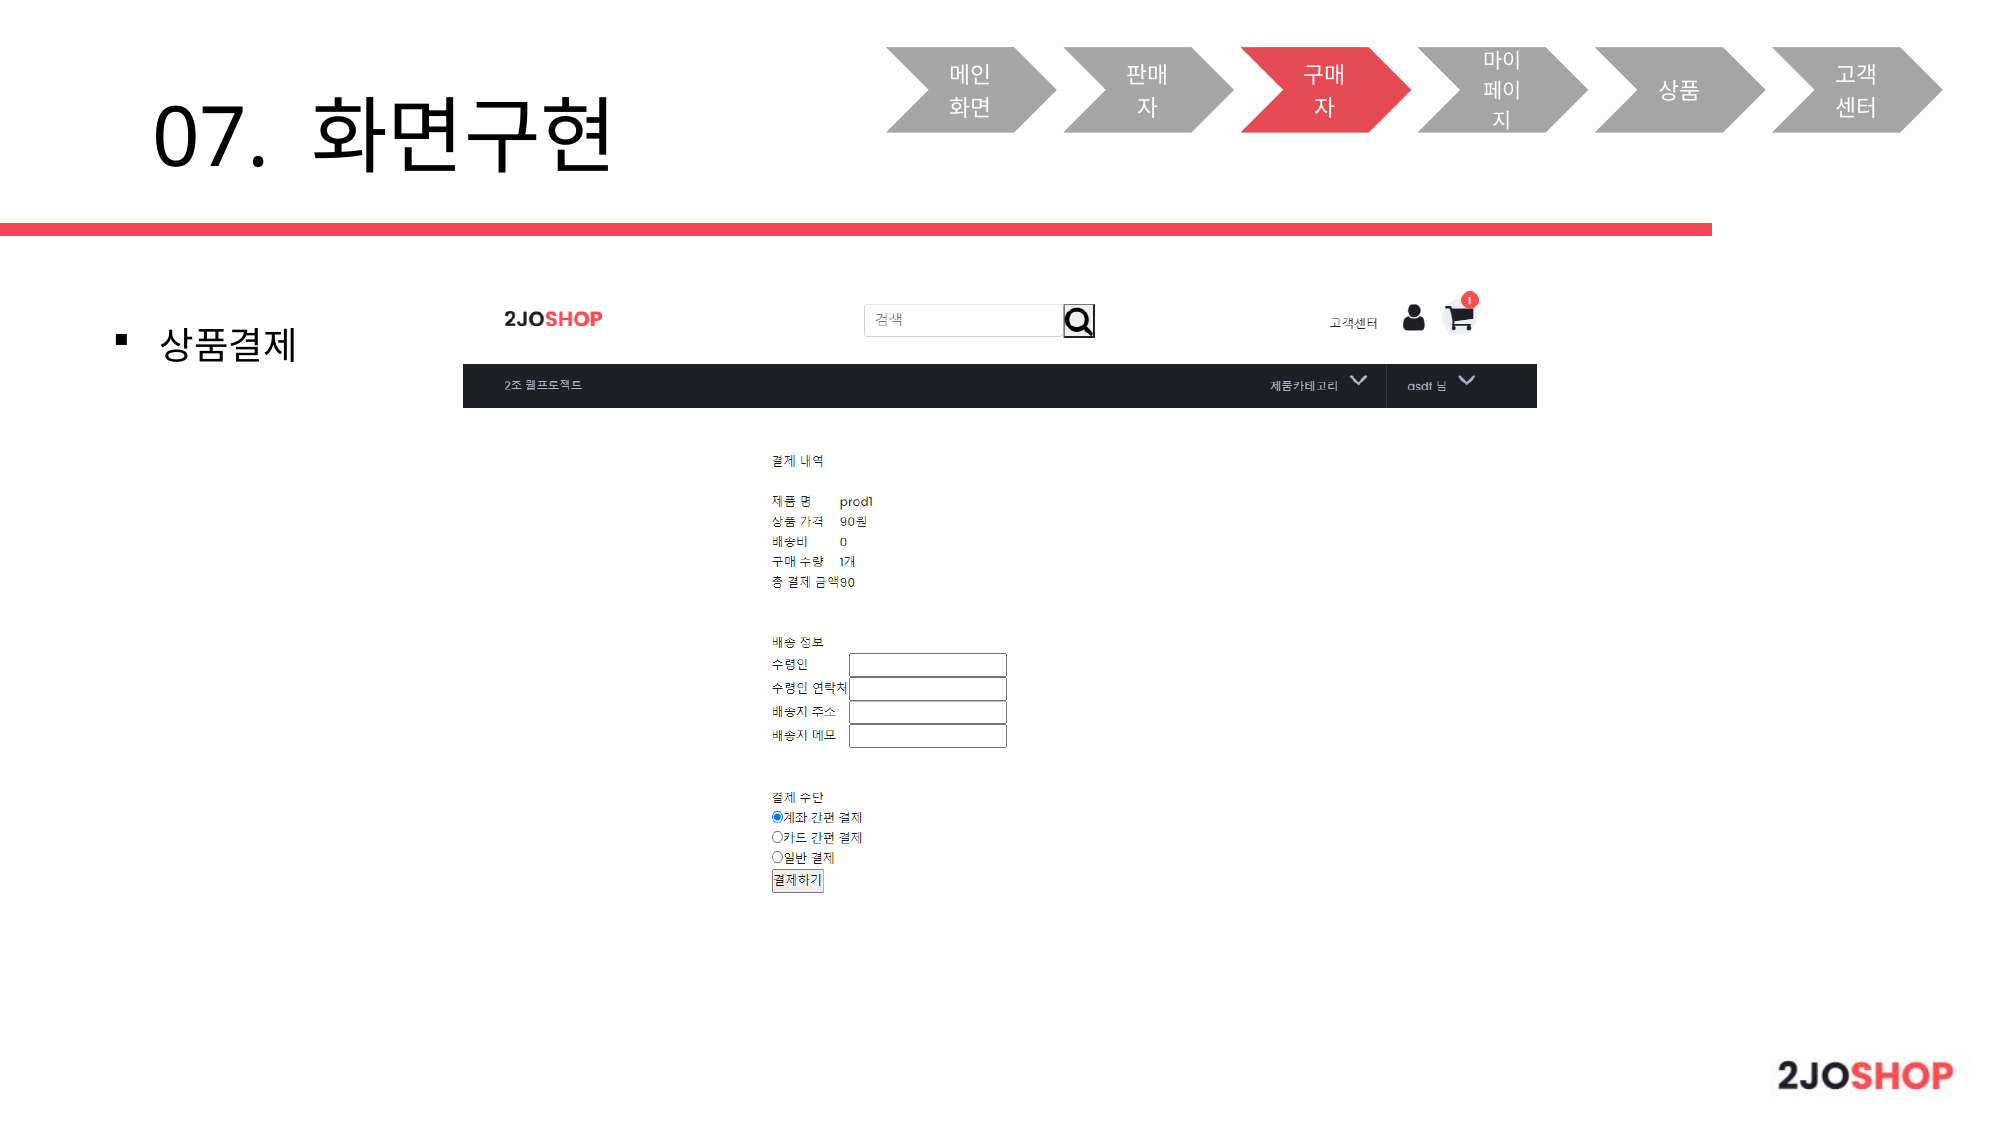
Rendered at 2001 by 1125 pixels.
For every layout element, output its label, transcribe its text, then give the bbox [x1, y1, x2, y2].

title 07. 화면구현 [137, 59, 1863, 219]
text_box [882, 45, 1946, 135]
picture [1750, 1036, 1975, 1112]
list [463, 289, 1537, 1014]
text_box 상품결제 [98, 314, 313, 375]
